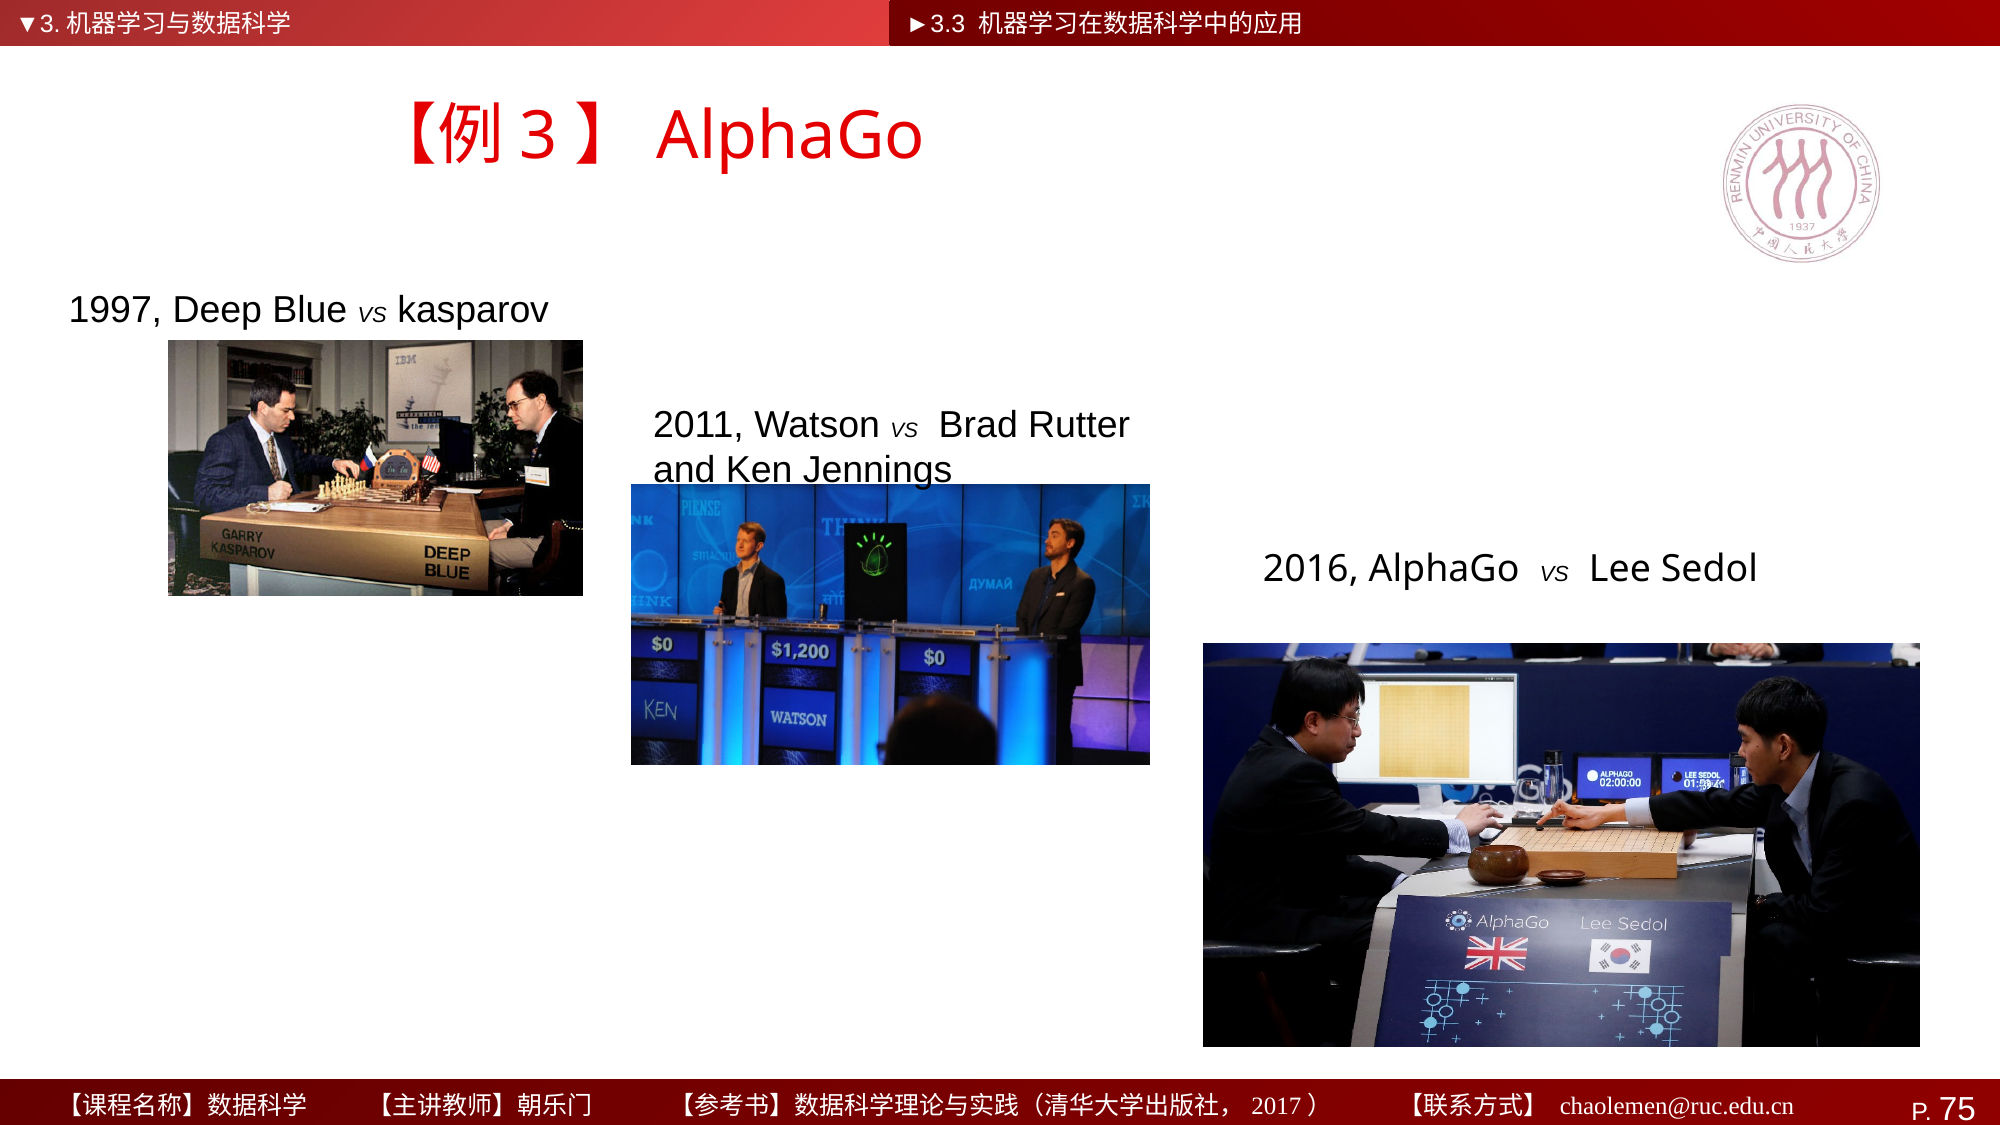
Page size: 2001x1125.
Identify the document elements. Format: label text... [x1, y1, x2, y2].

text_box 1997, Deep Blue VS kasparov [53, 277, 564, 383]
text_box 2016, AlphaGo VS Lee Sedol [1248, 536, 1854, 596]
list ►3.3 机器学习在数据科学中的应用 [890, 0, 1355, 43]
picture [1720, 102, 1883, 265]
picture [1203, 643, 1920, 1047]
picture [631, 484, 1150, 765]
picture [168, 340, 583, 596]
list ▼3.机器学习与数据科学 [0, 0, 725, 43]
text_box 2011, Watson VS Brad Rutter and Ken Jennings [638, 392, 1204, 543]
title 【例3】AlphaGo [64, 64, 1249, 200]
